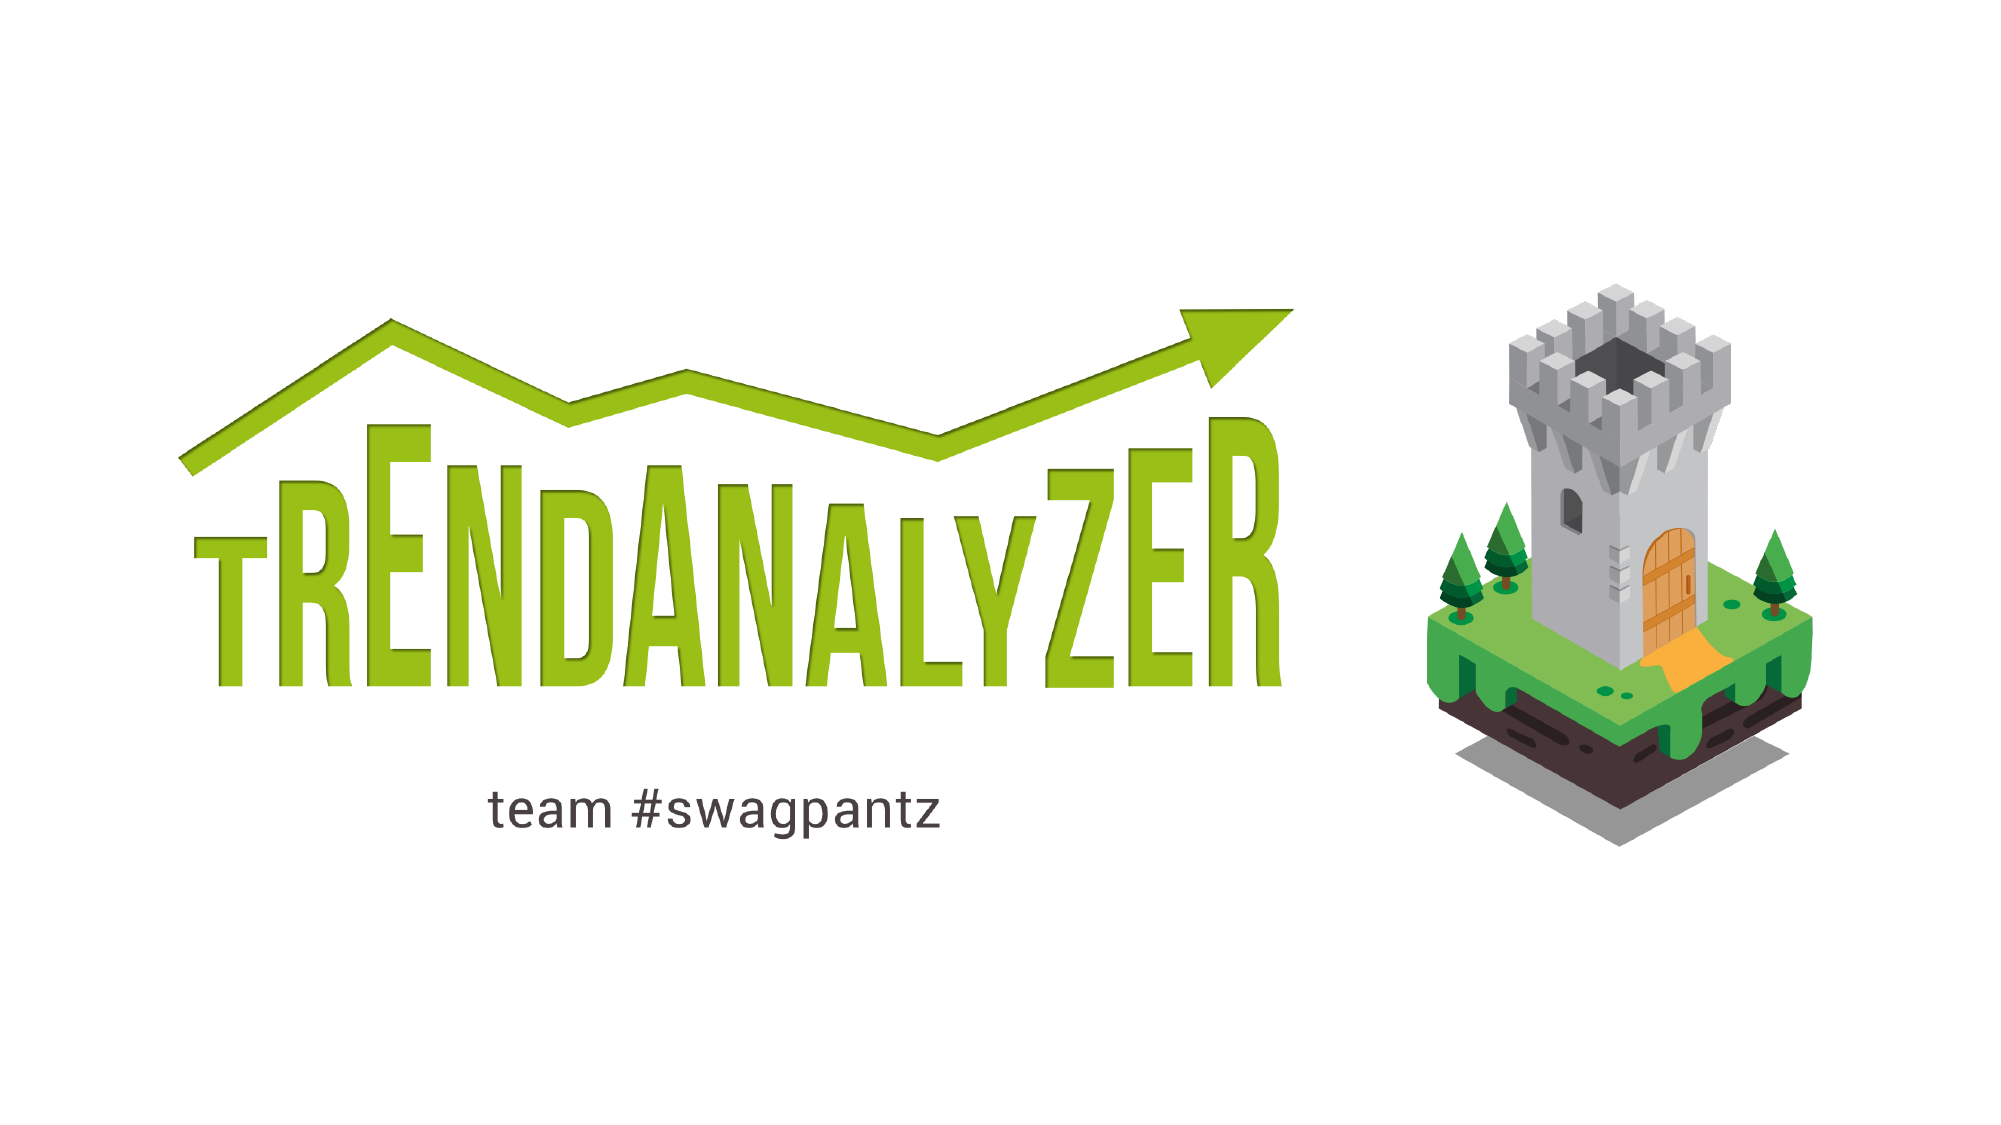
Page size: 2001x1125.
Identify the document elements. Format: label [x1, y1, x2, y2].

picture [1427, 215, 1813, 847]
picture [165, 286, 1309, 847]
